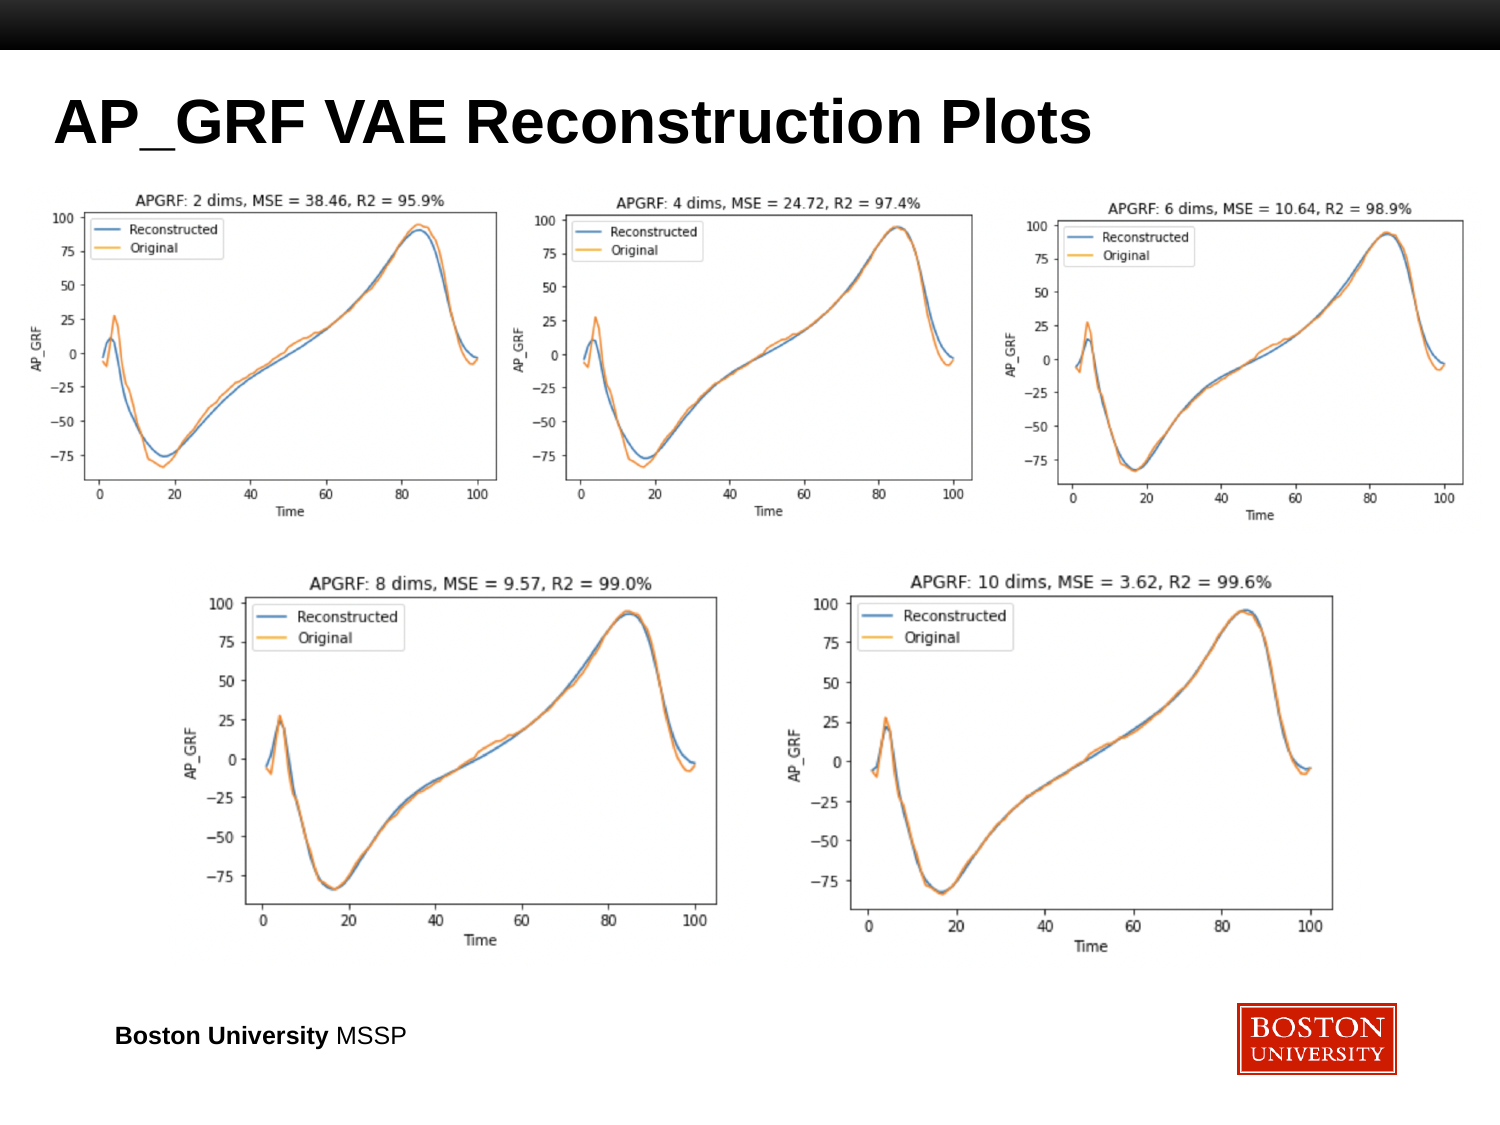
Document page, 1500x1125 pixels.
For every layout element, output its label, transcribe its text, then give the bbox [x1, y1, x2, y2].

picture [784, 546, 1388, 968]
title AP_GRF VAE Reconstruction Plots [38, 73, 1339, 184]
picture [168, 562, 751, 967]
picture [24, 184, 1482, 534]
picture [1237, 1003, 1397, 1075]
